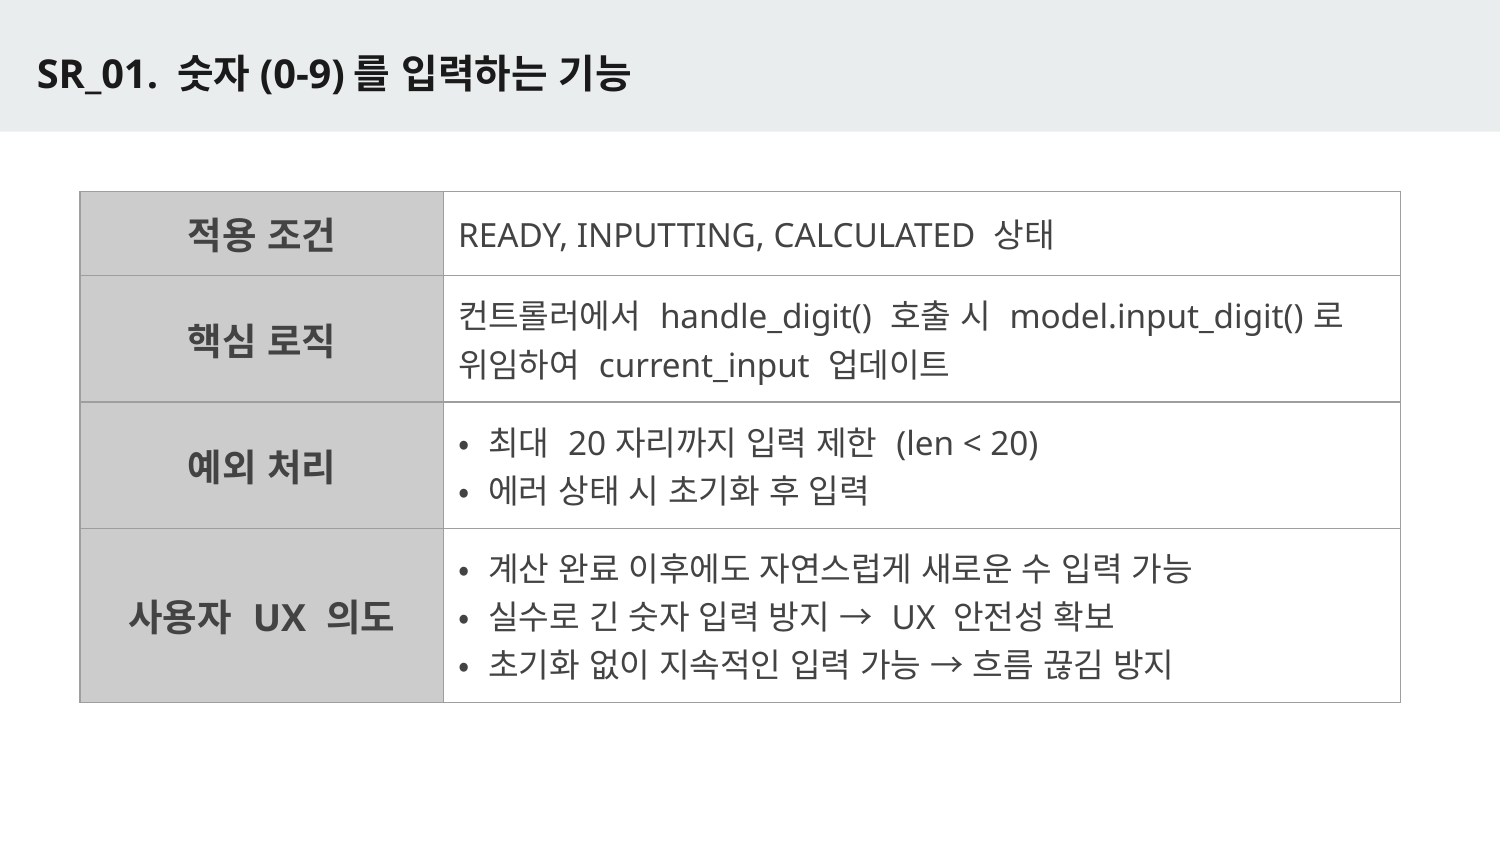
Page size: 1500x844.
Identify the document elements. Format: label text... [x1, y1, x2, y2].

table_cell 핵심 로직 [81, 276, 443, 401]
title SR_01. 숫자(0-9)를 입력하는 기능 [21, 27, 1284, 116]
table_cell 사용자 UX 의도 [81, 529, 443, 702]
table_cell • 계산 완료 이후에도 자연스럽게 새로운 수 입력 가능 • 실수로 긴 숫자 입력 방지 → UX 안전성 확보 • 초기화 없이 지속적인 입력 가능 → 흐름 끊김 방지 [444, 529, 1400, 702]
table_header READY, INPUTTING, CALCULATED 상태 [444, 192, 1400, 275]
table_cell 예외 처리 [81, 403, 443, 528]
table_cell 컨트롤러에서 handle_digit() 호출 시 model.input_digit()로 위임하여 current_input 업데이트 [444, 276, 1400, 401]
table_cell • 최대 20자리까지 입력 제한 (len < 20) • 에러 상태 시 초기화 후 입력 [444, 403, 1400, 528]
table_header 적용 조건 [81, 192, 443, 275]
